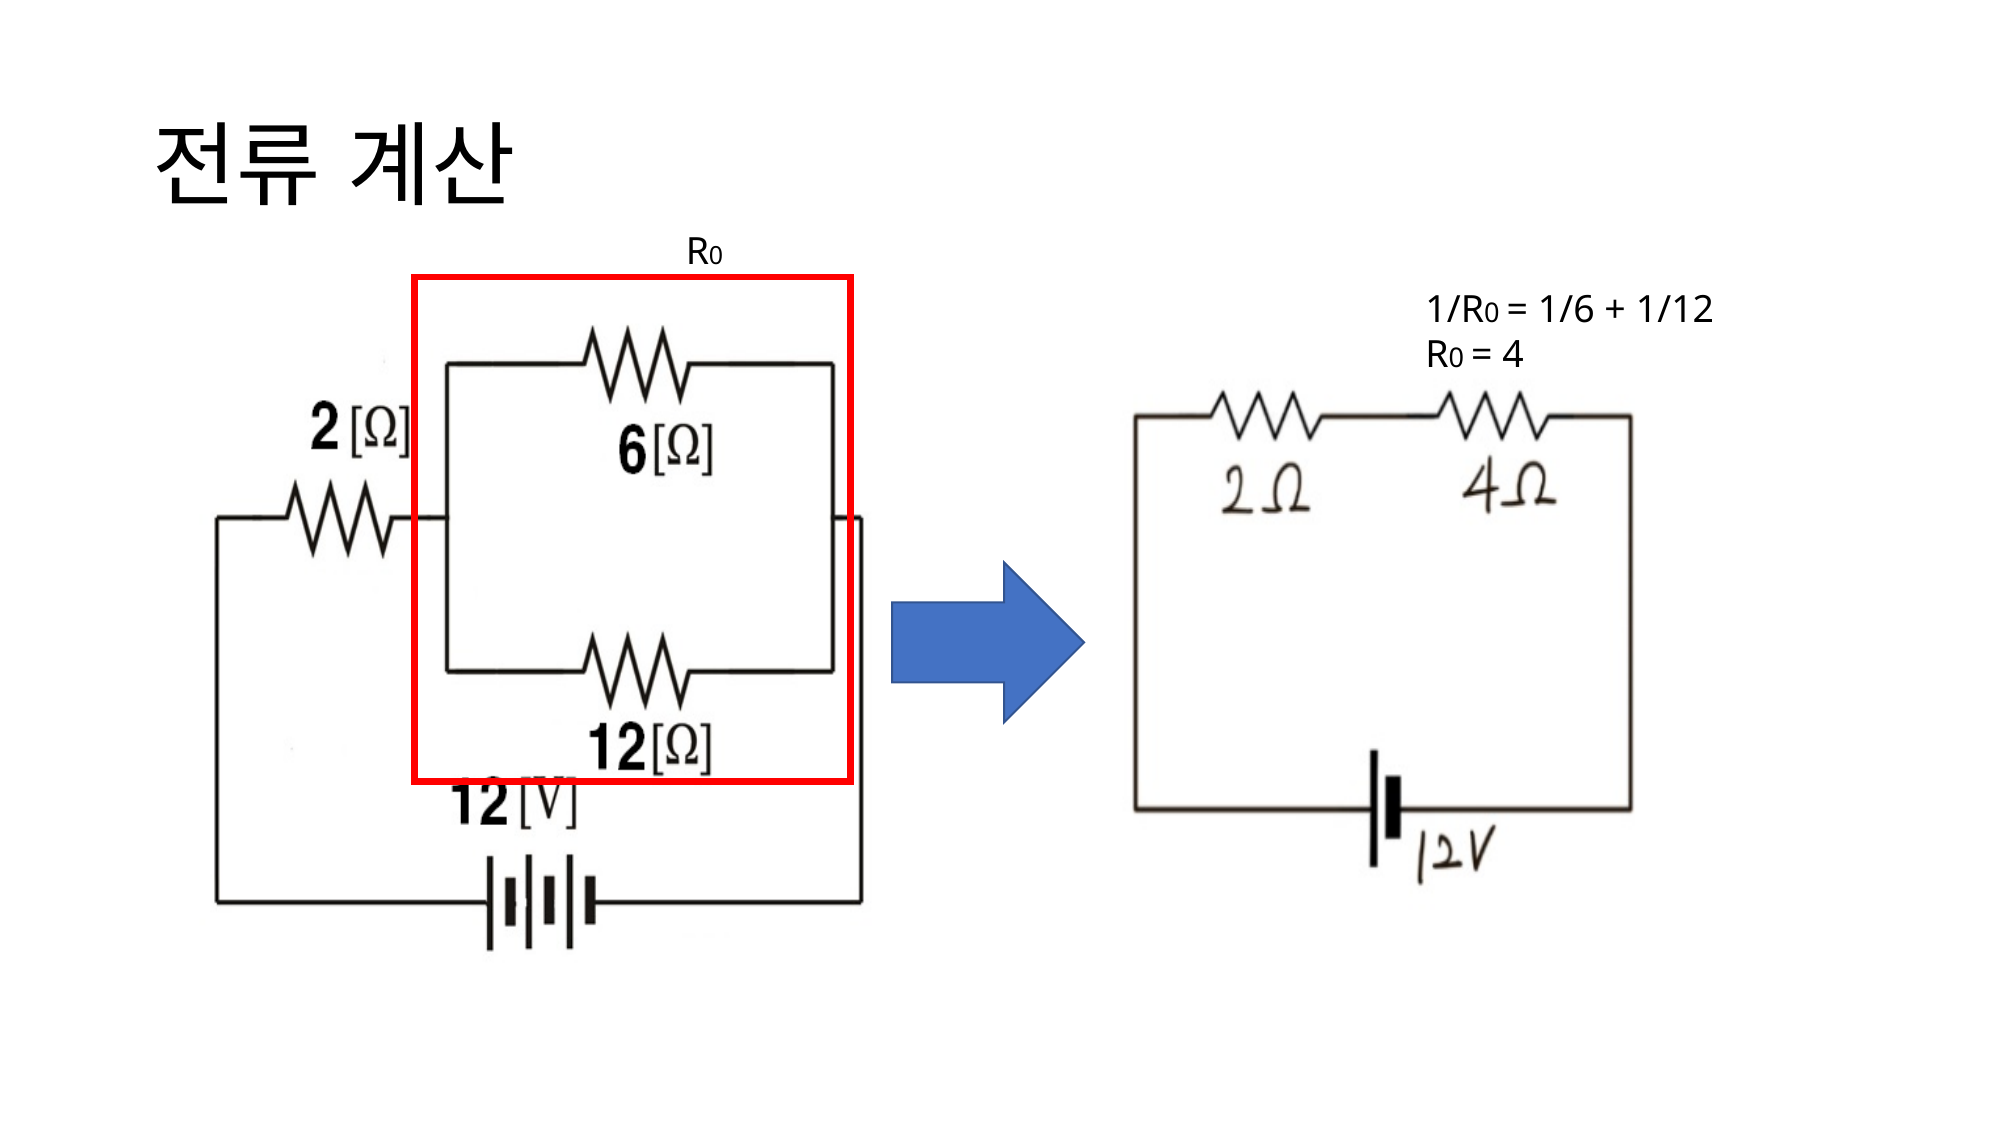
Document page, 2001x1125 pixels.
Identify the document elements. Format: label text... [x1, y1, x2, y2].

picture [1084, 299, 1710, 926]
text_box R0 [670, 219, 802, 279]
text_box [891, 560, 1084, 725]
text_box 1/R0 = 1/6 + 1/12 R0 = 4 [1410, 277, 1766, 382]
text_box [413, 276, 852, 299]
picture [137, 299, 878, 969]
title 전류 계산 [137, 59, 1863, 278]
